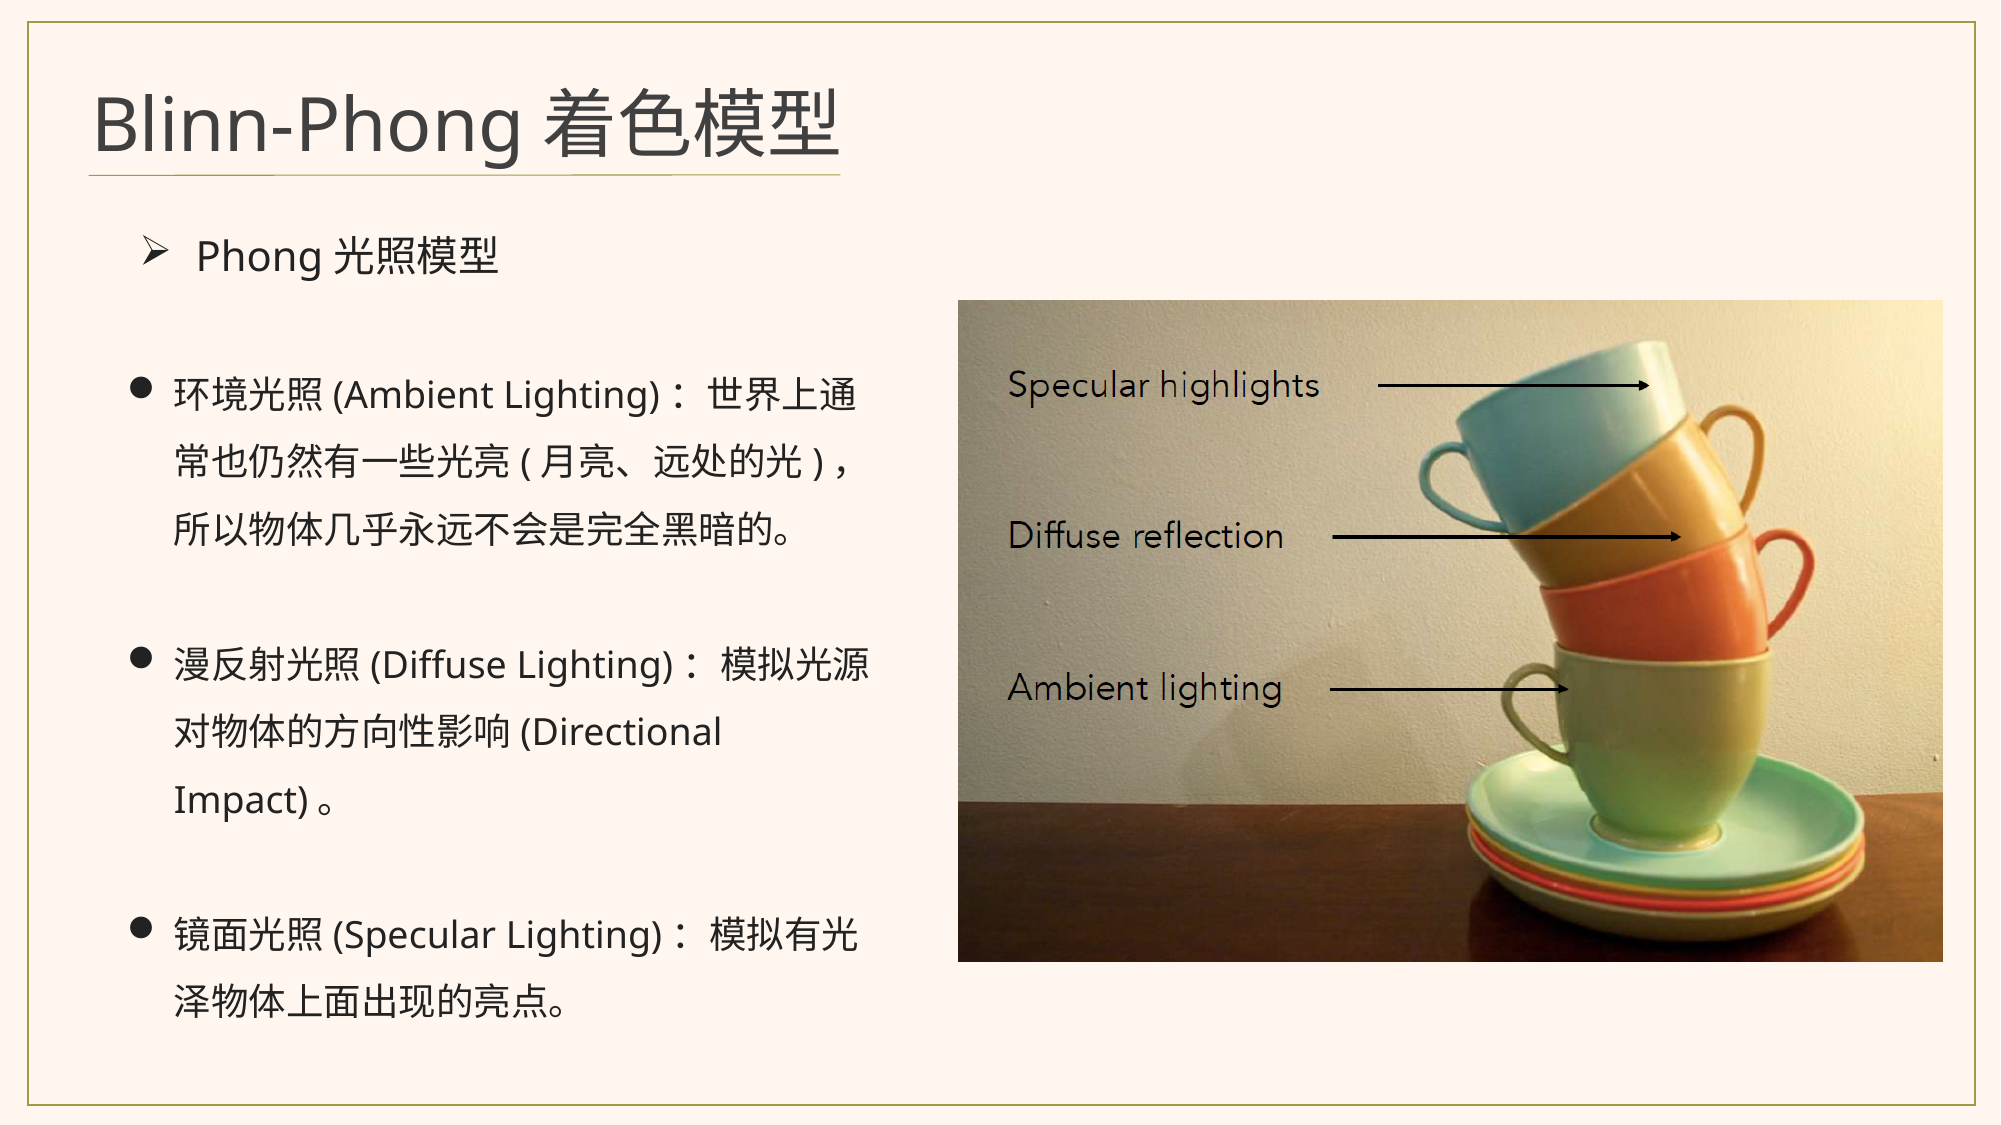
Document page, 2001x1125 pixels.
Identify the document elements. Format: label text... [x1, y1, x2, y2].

text_box Phong光照模型 [124, 222, 810, 288]
text_box [27, 21, 1976, 1106]
picture [957, 300, 1943, 962]
text_box Blinn-Phong着色模型 [76, 69, 858, 174]
text_box 环境光照(Ambient Lighting)：世界上通常也仍然有一些光亮(月亮、远处的光)，所以物体几乎永远不会是完全黑暗的。 漫反射光照(Diffuse Lighting)：模拟光源对物体的方向性影响(Directional Impact)。 镜面光照(Specular Lighting)：模拟有光泽物体上面出现的亮点。 [112, 340, 897, 1031]
